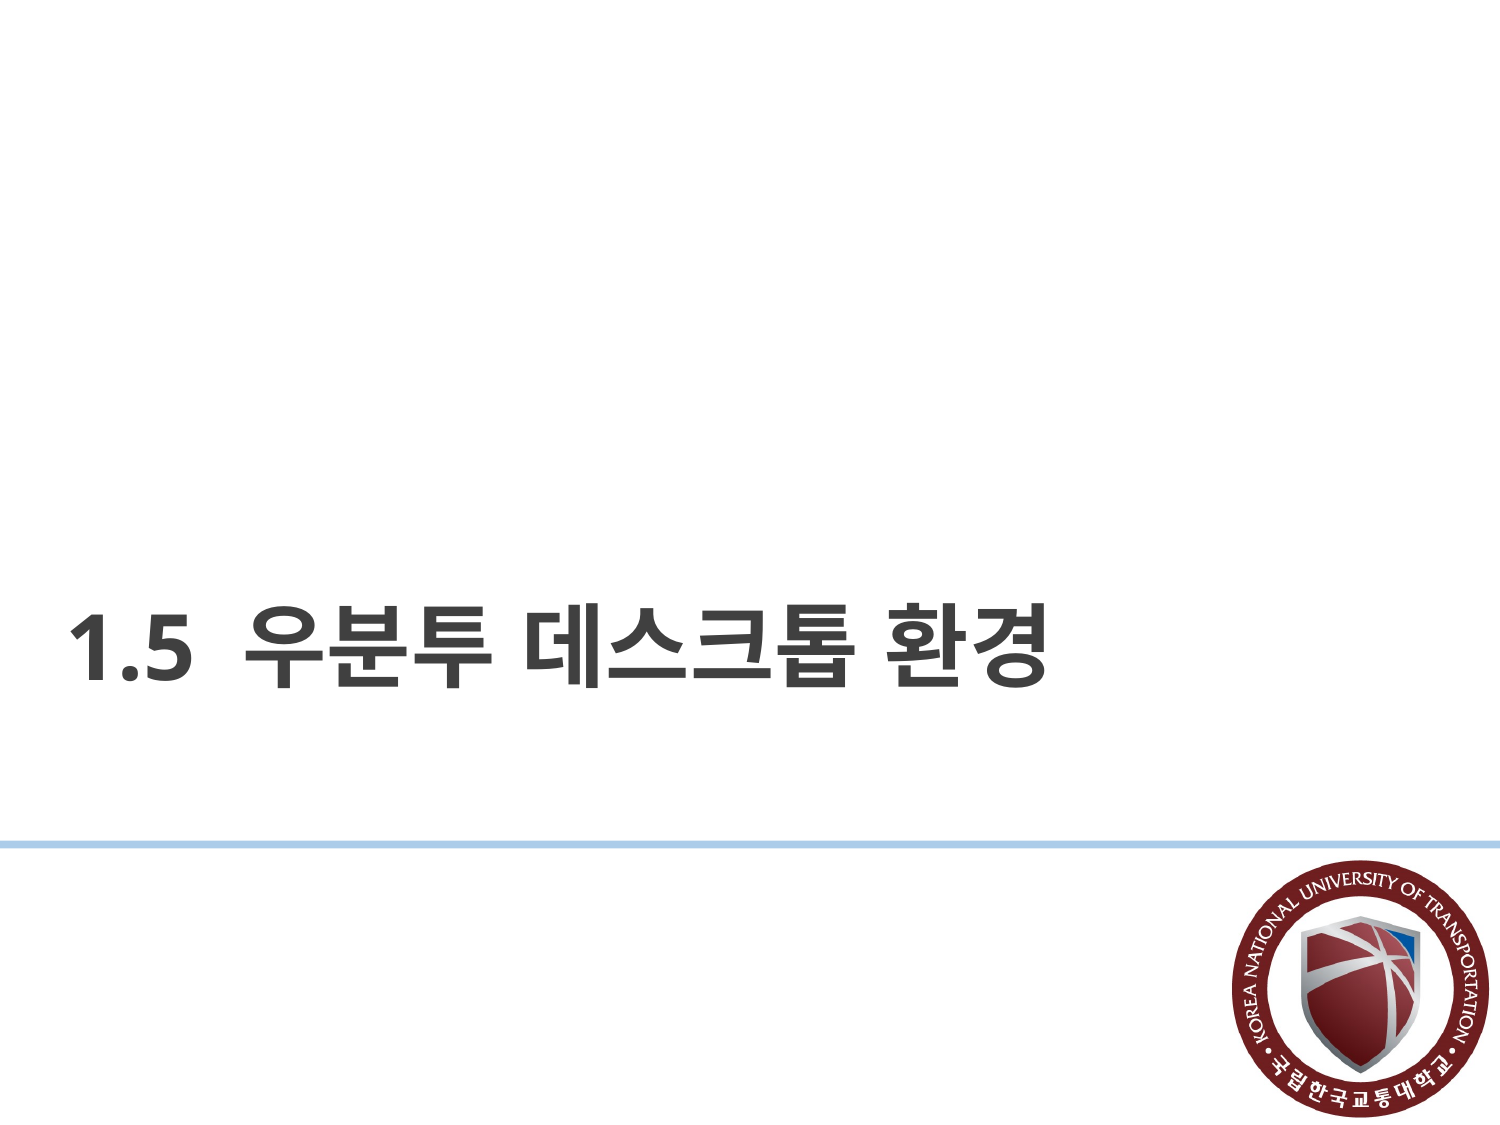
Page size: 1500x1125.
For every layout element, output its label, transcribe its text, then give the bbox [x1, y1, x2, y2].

picture [1230, 857, 1491, 1119]
title 1.5 우분투 데스크톱 환경 [50, 390, 1409, 818]
